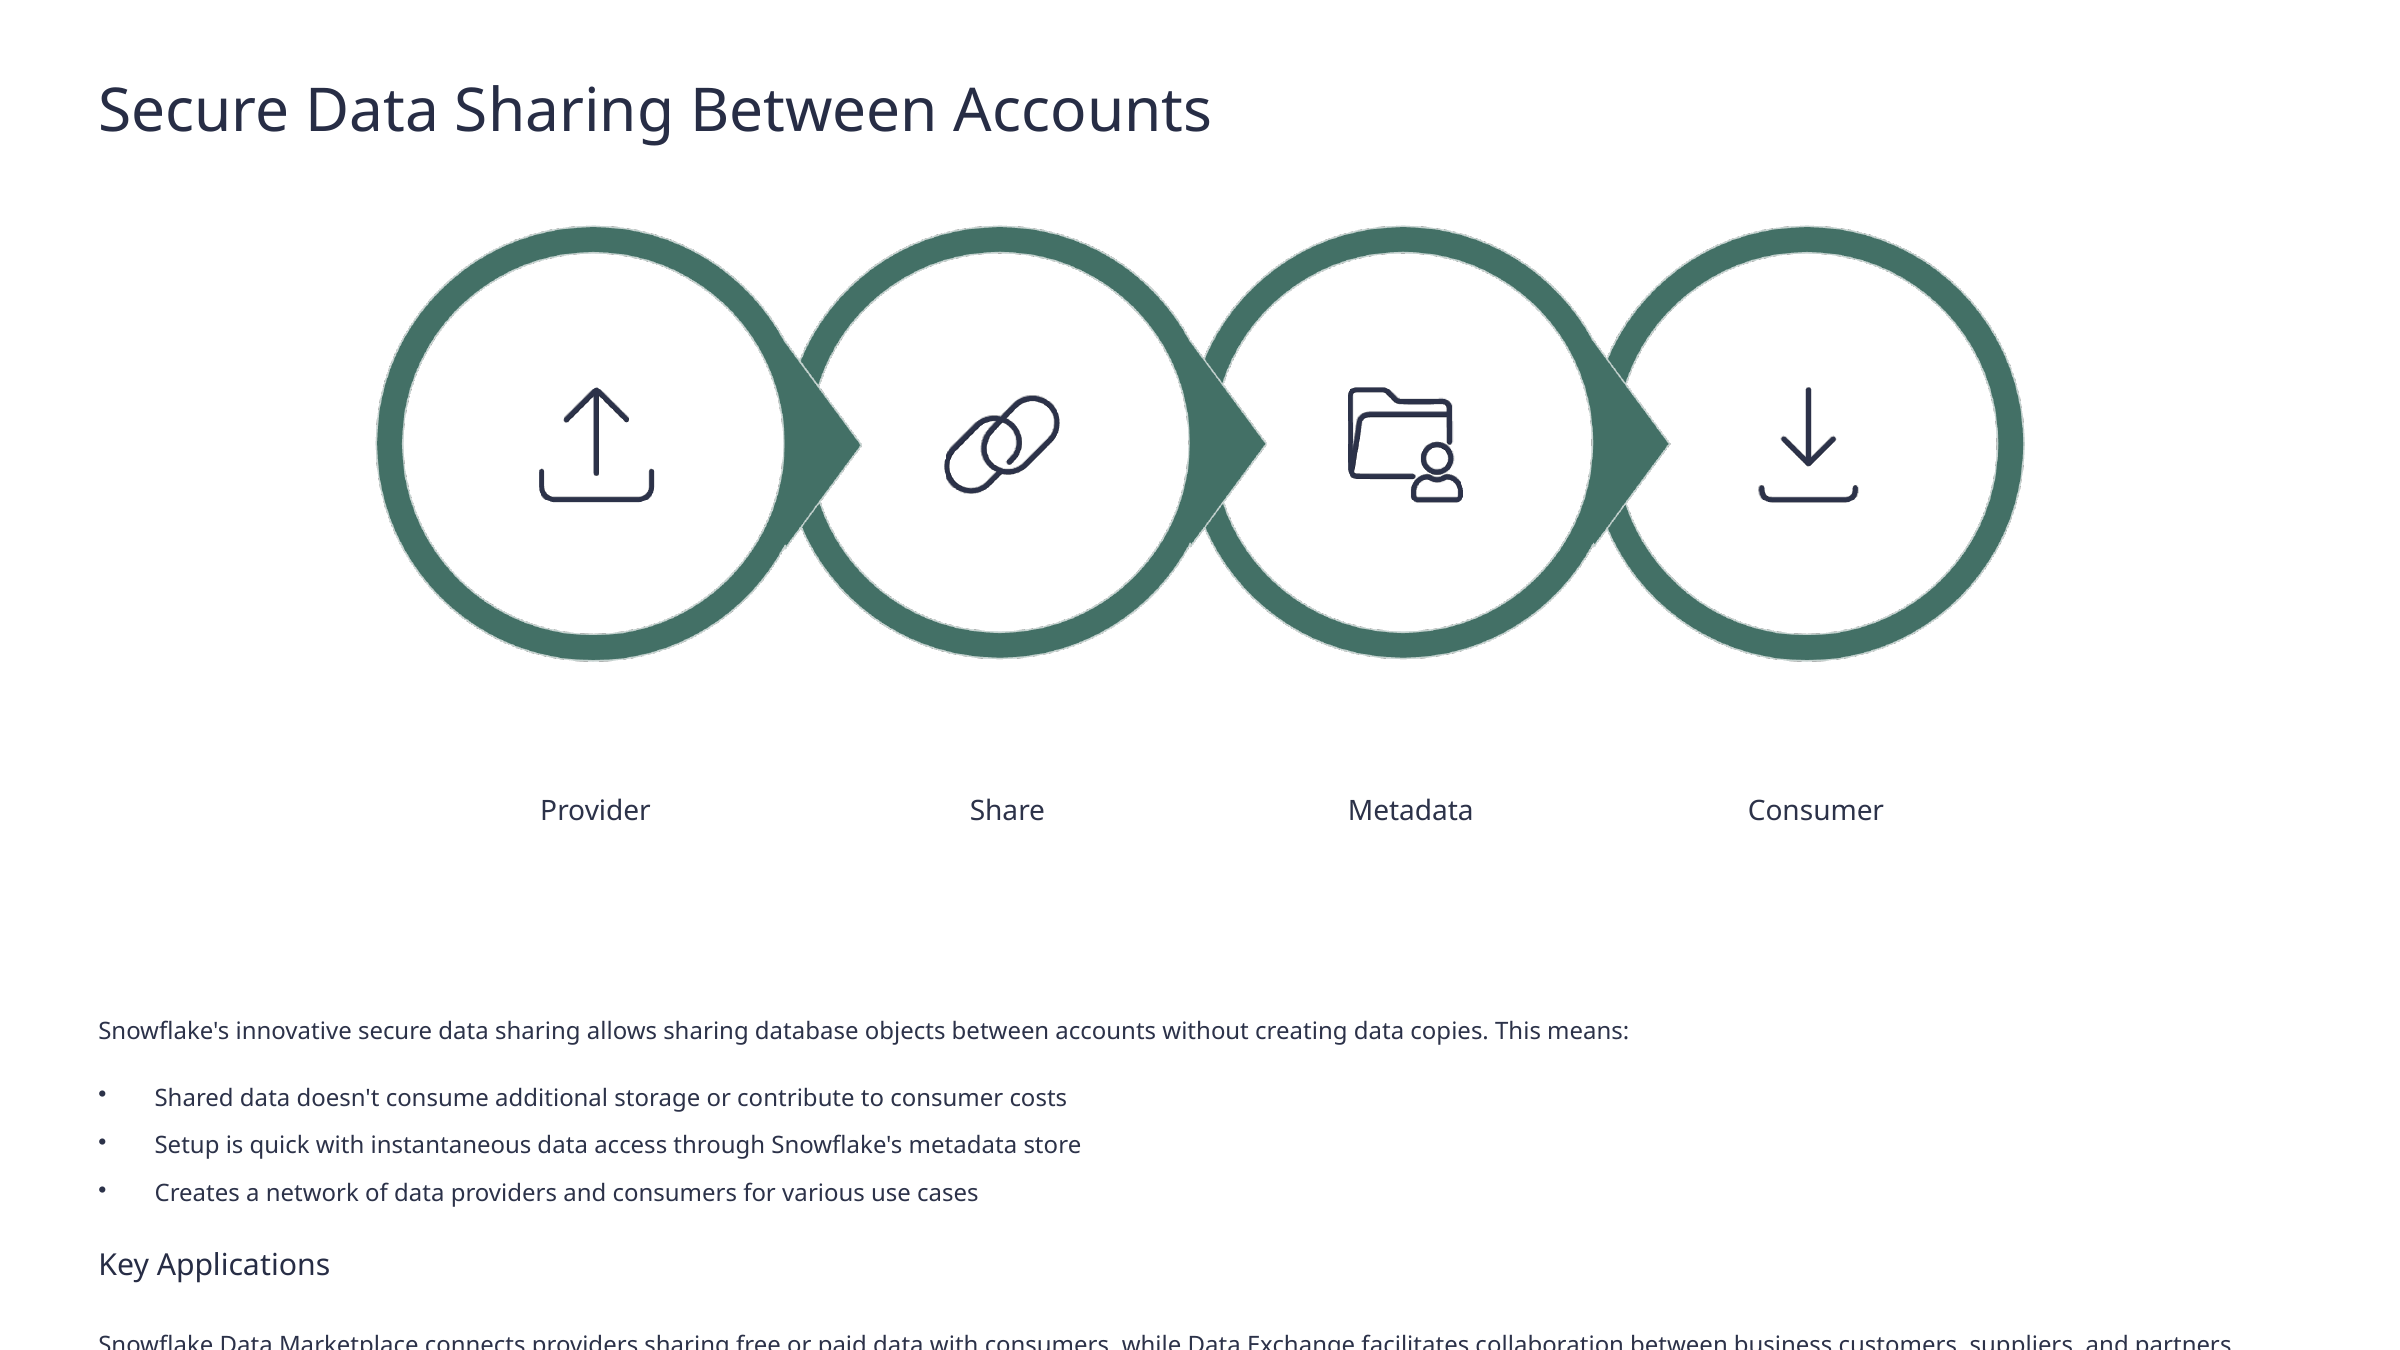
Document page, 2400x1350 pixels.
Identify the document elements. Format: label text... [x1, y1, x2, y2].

text_box Secure Data Sharing Between Accounts [98, 67, 1159, 145]
text_box Setup is quick with instantaneous data access through Snowflake's metadata store [98, 1120, 2302, 1160]
text_box Shared data doesn't consume additional storage or contribute to consumer costs [98, 1072, 2302, 1112]
text_box Snowflake Data Marketplace connects providers sharing free or paid data with consumers, while Data Exchange facilitates collaboration between business customers, suppliers, and partners. Reader accounts provide cost-effective access for non-Snowflake users. [98, 1319, 2302, 1350]
text_box Key Applications [98, 1244, 406, 1283]
picture [343, 193, 2057, 978]
text_box Creates a network of data providers and consumers for various use cases [98, 1168, 2302, 1208]
text_box Snowflake's innovative secure data sharing allows sharing database objects between accounts without creating data copies. This means: [98, 1005, 2302, 1045]
